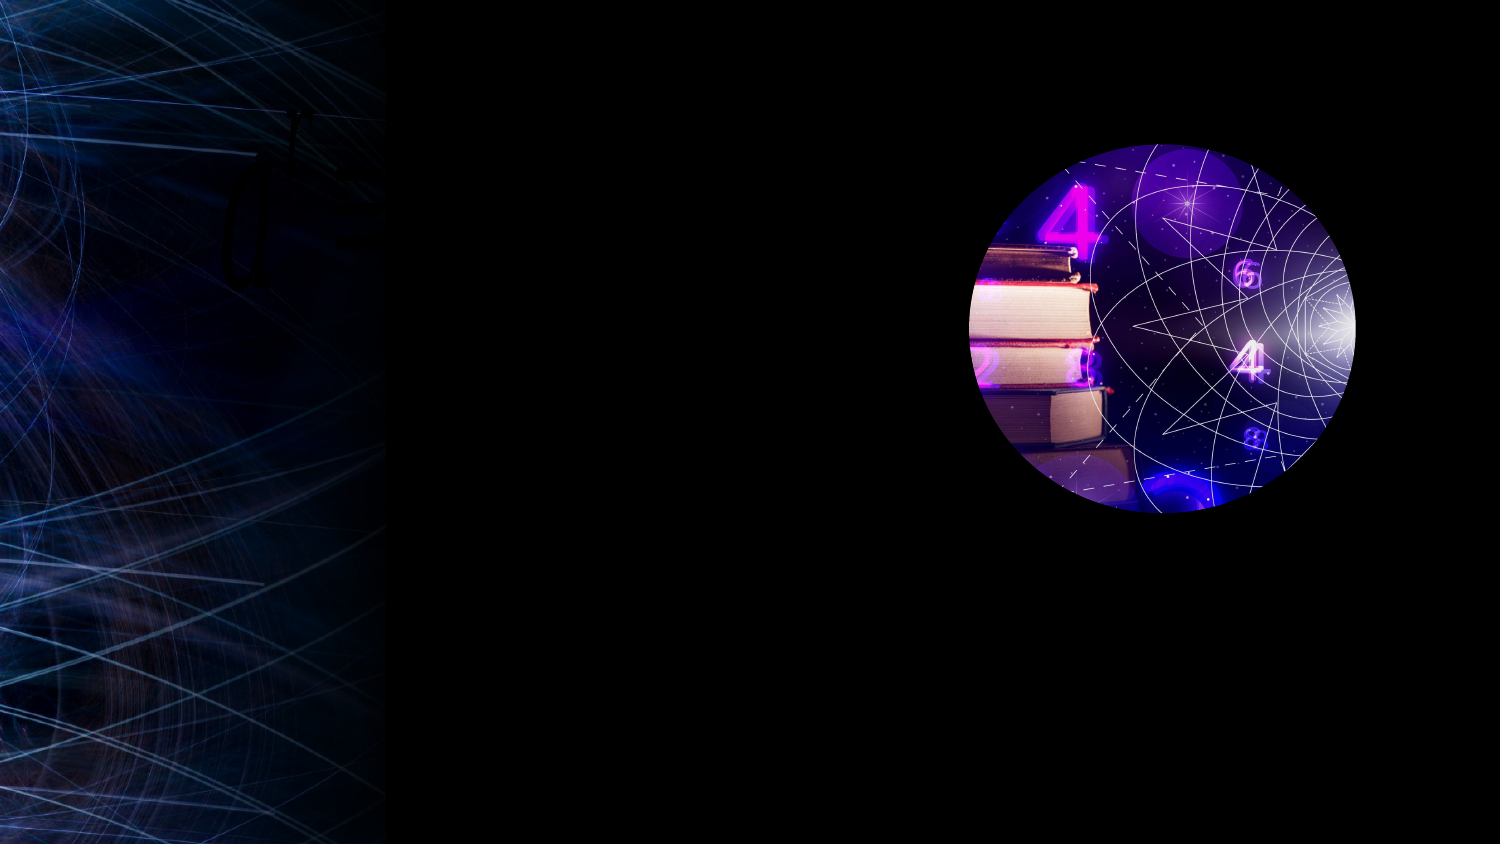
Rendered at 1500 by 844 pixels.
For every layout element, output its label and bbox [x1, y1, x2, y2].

picture [0, 0, 410, 844]
picture [968, 144, 1356, 514]
